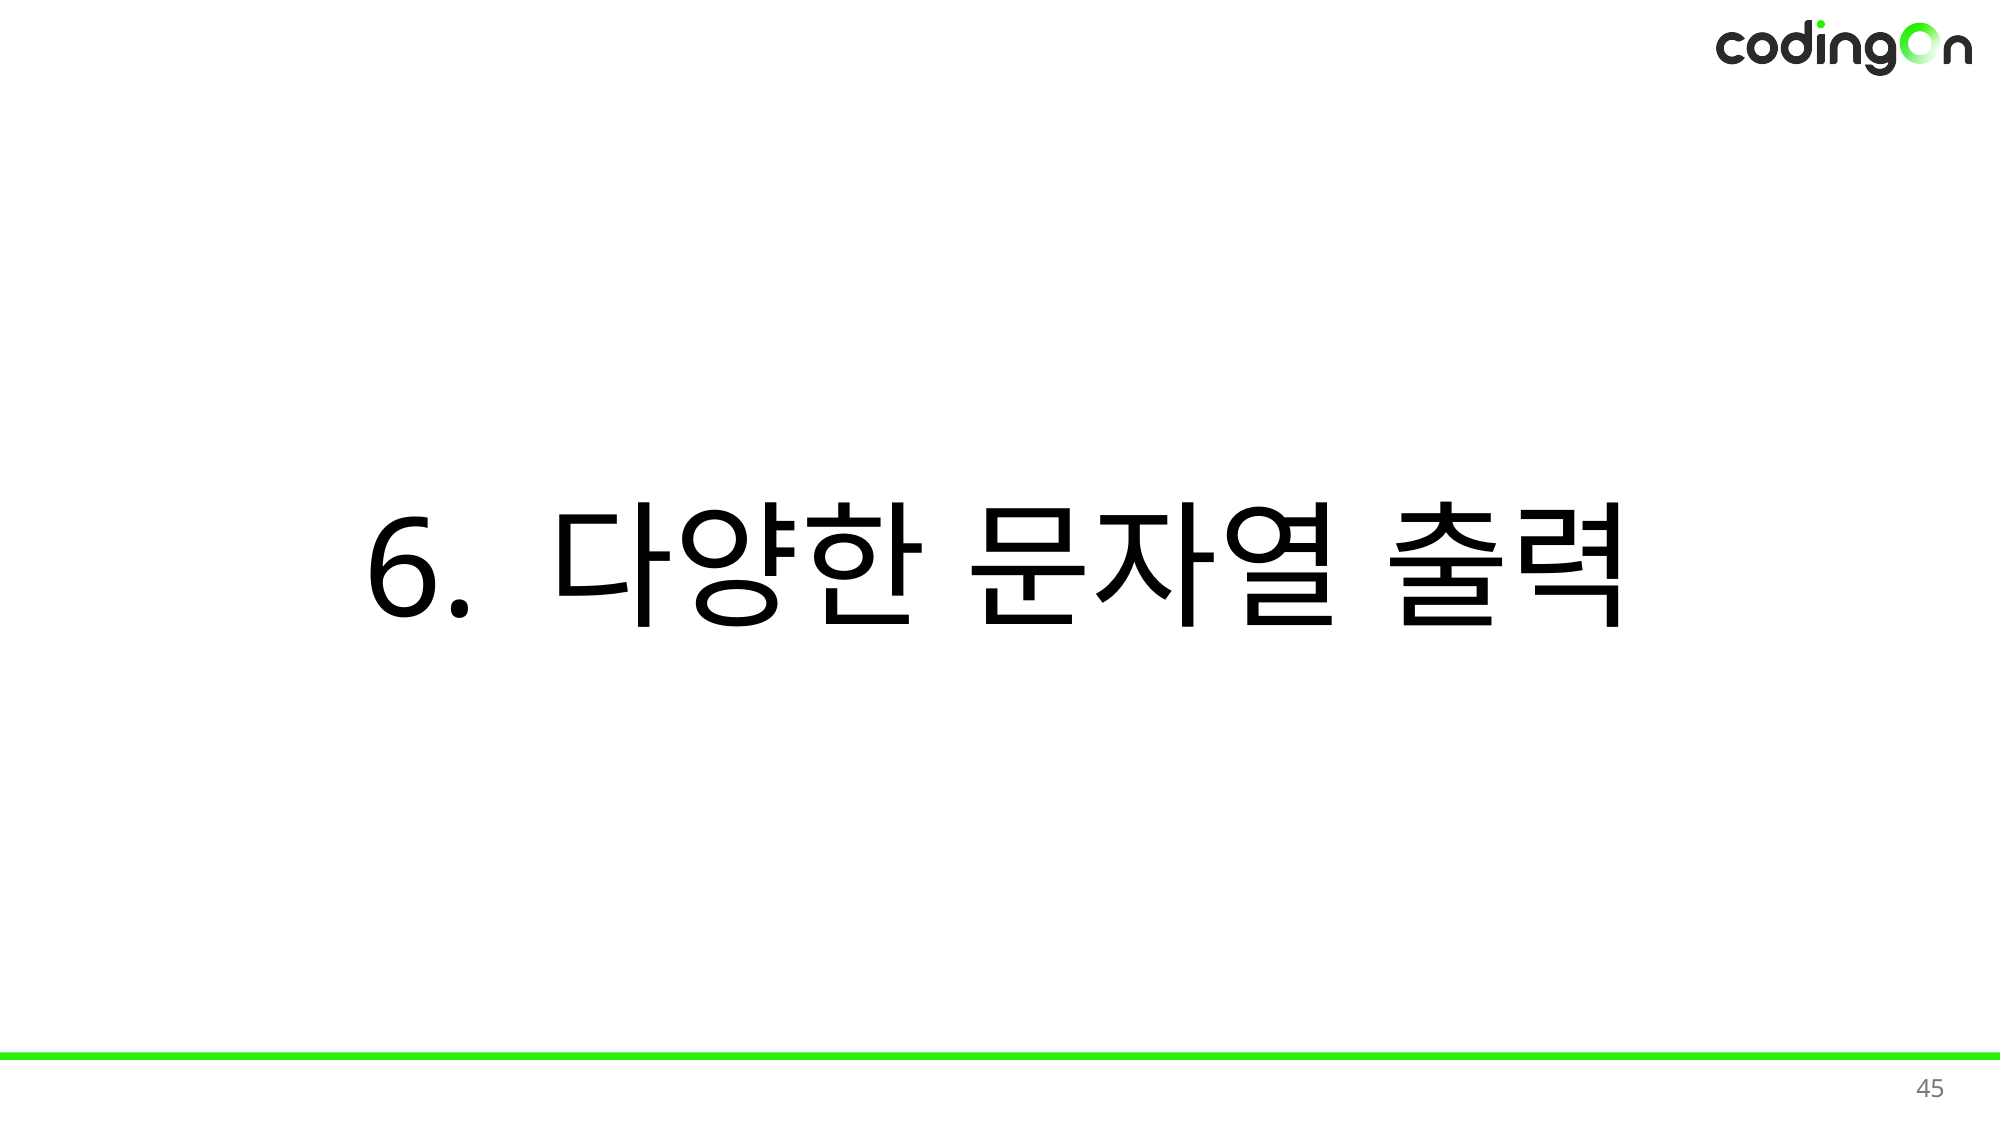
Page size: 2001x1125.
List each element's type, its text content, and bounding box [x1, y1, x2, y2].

picture [1716, 20, 1972, 76]
slide_number 45 [1509, 1059, 1960, 1120]
text_box 6. 다양한 문자열 출력 [97, 471, 1903, 652]
